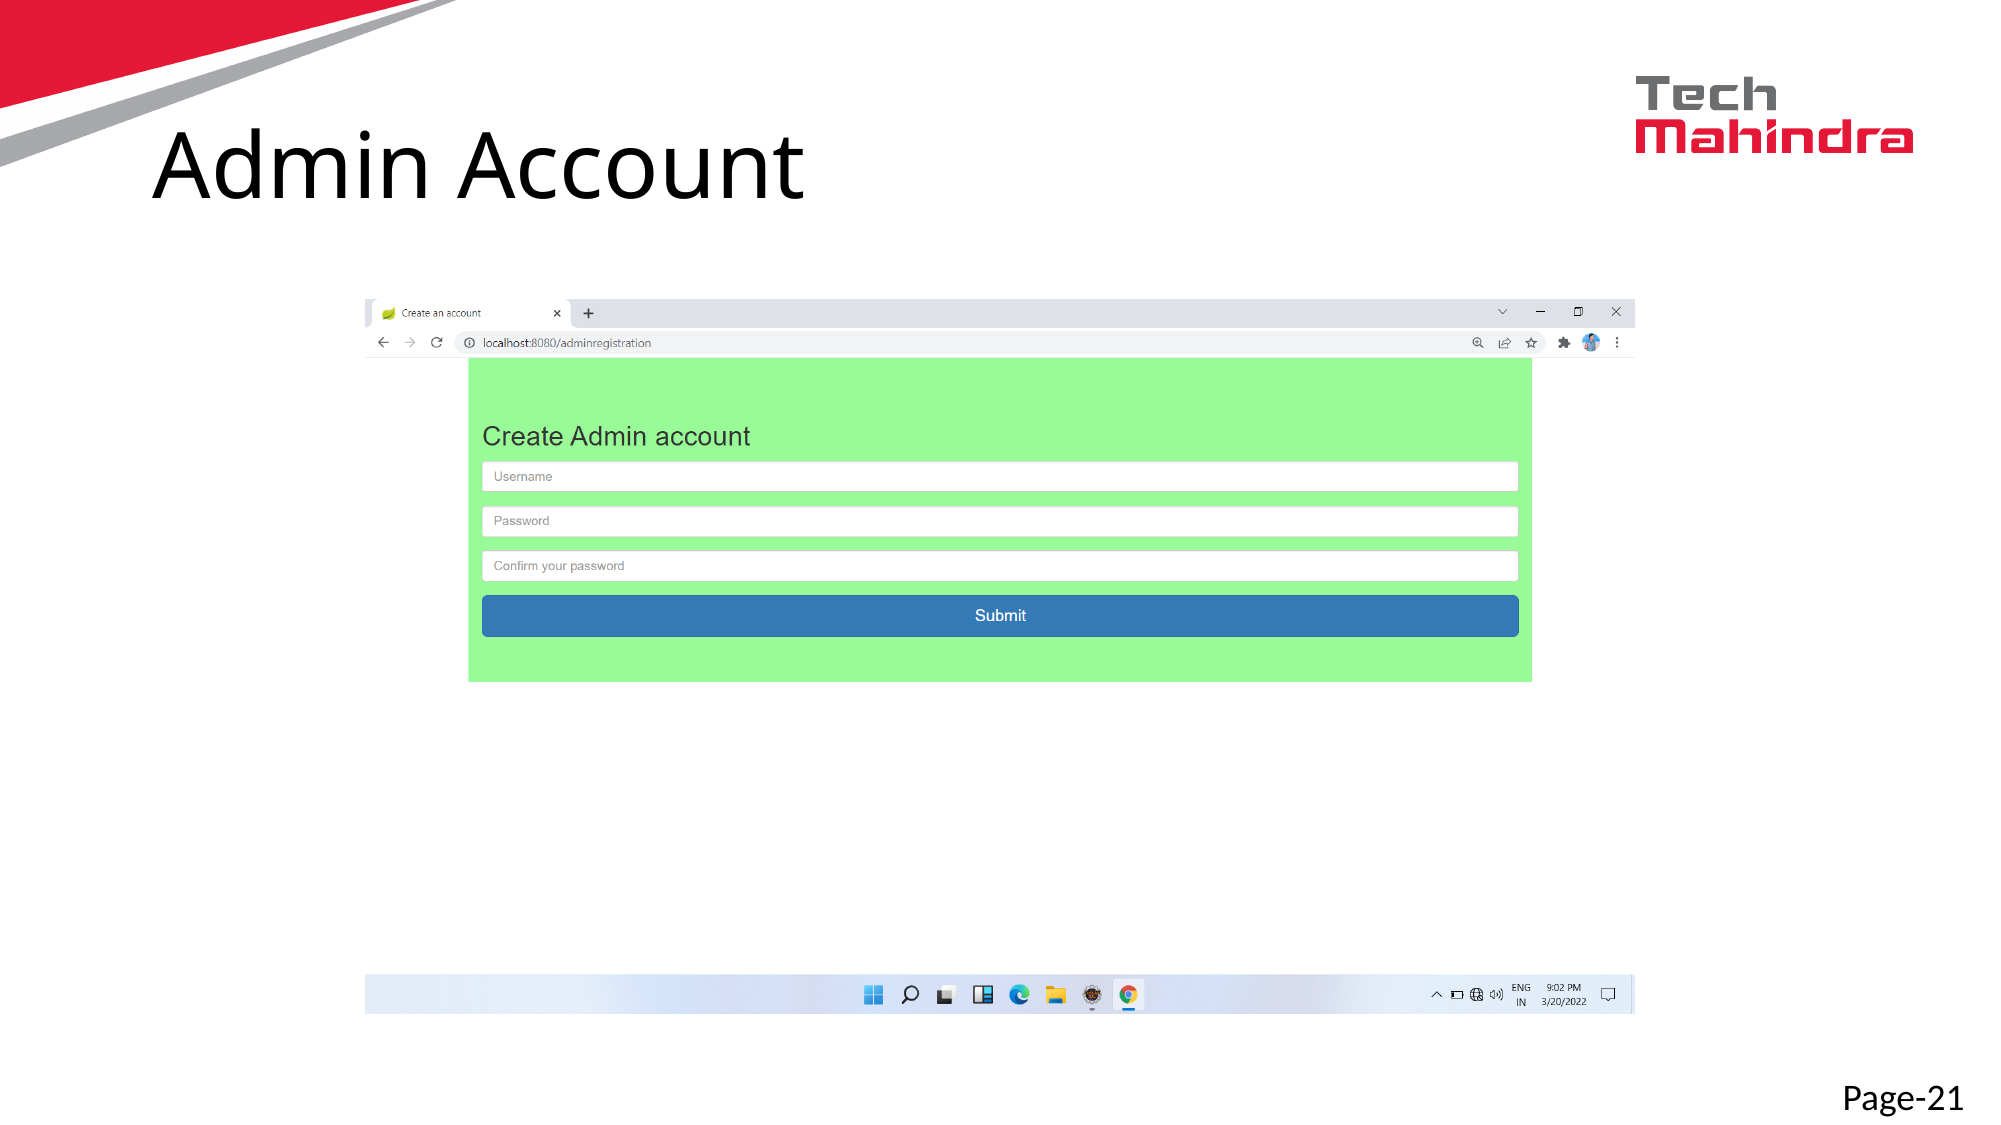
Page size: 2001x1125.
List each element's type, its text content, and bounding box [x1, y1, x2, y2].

title Admin Account [137, 59, 1863, 278]
text_box Page-21 [1827, 1065, 2000, 1125]
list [365, 299, 1635, 1014]
picture [0, 0, 459, 167]
picture [1863, 76, 1913, 153]
